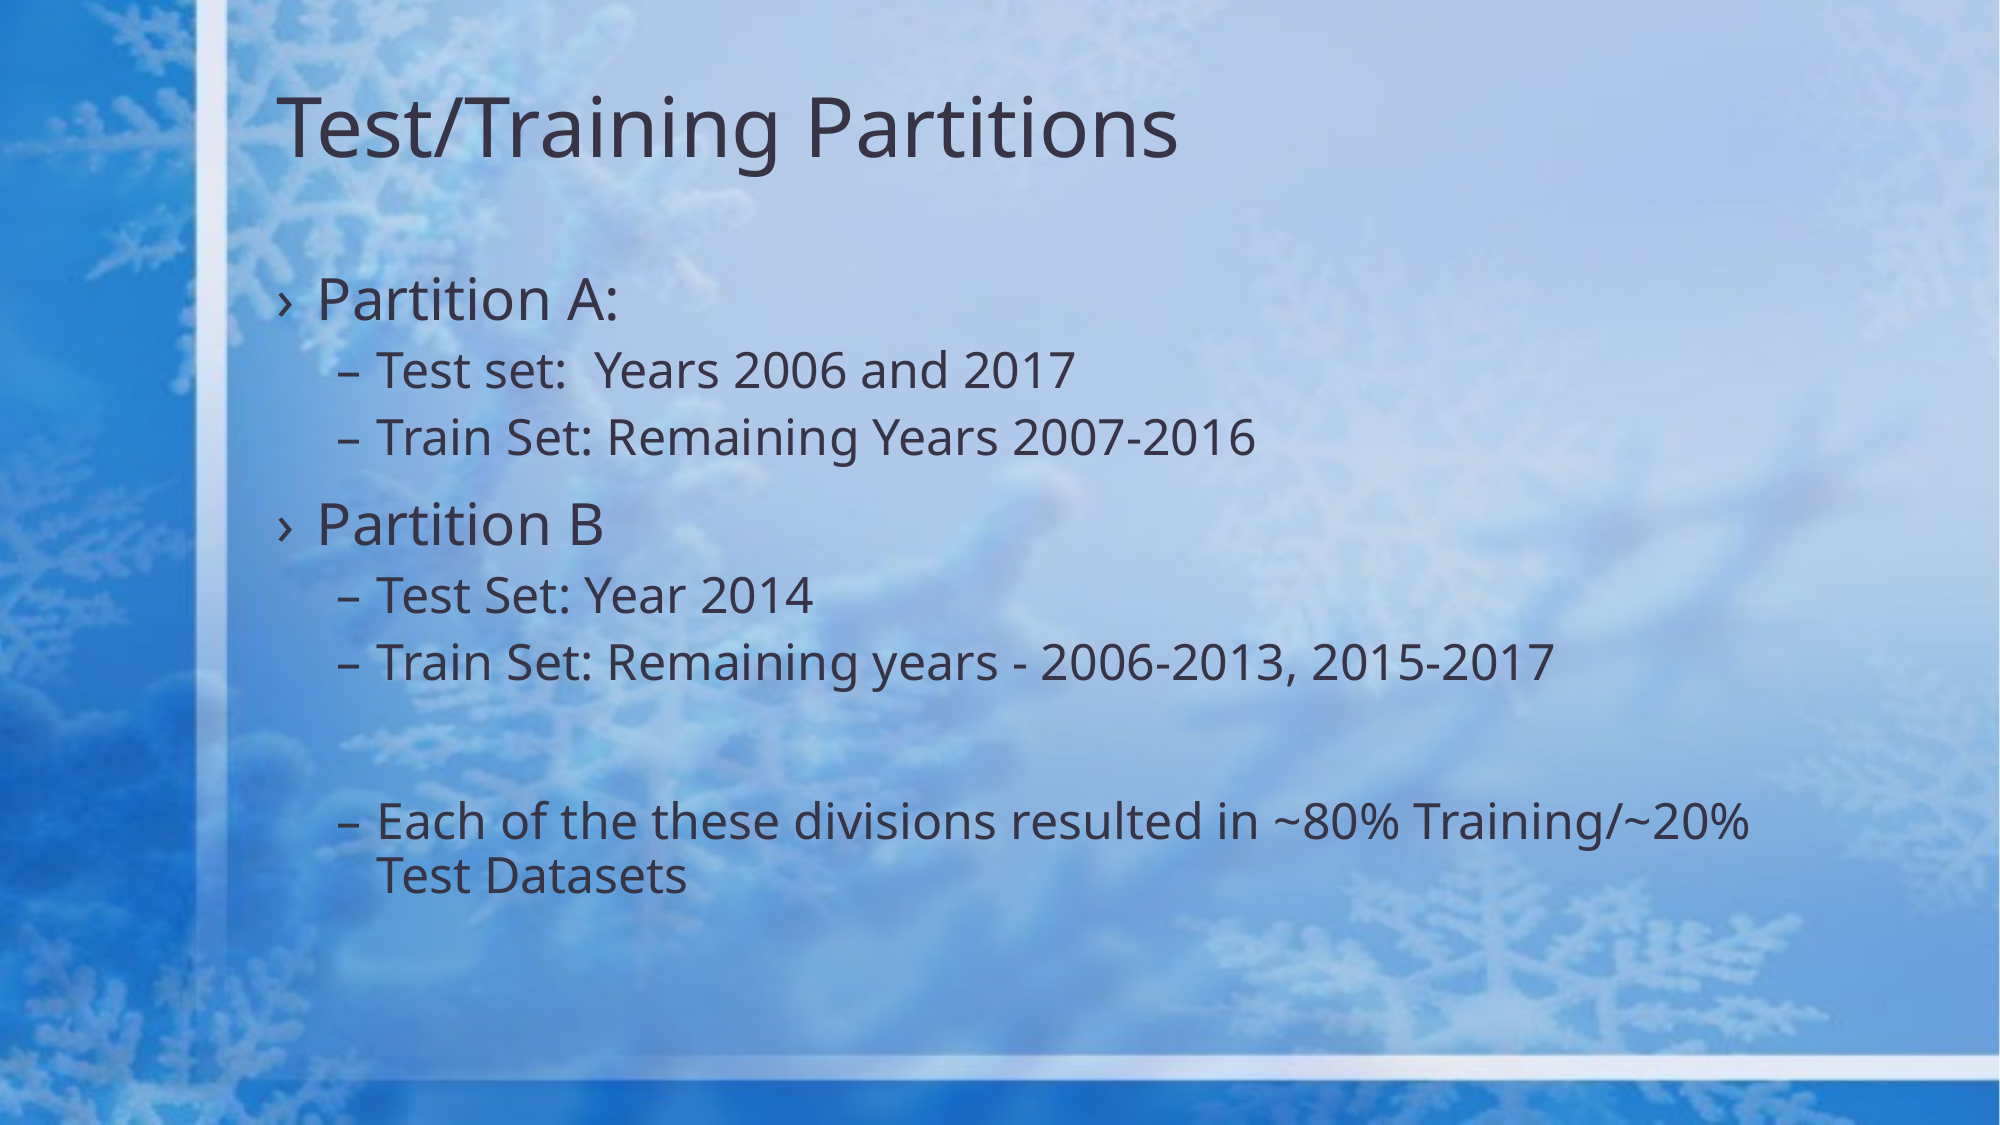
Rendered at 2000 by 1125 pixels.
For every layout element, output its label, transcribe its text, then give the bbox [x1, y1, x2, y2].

list Partition A: Test set: Years 2006 and 2017 Train Set: Remaining Years 2007-2016 Partition B Test Set: Year 2014 Train Set: Remaining years - 2006-2013, 2015-2017 Each of the these divisions resulted in ~80% Training/~20% Test Datasets [261, 262, 1867, 1013]
picture [0, 0, 2000, 1125]
title Test/Training Partitions [261, 29, 1867, 233]
